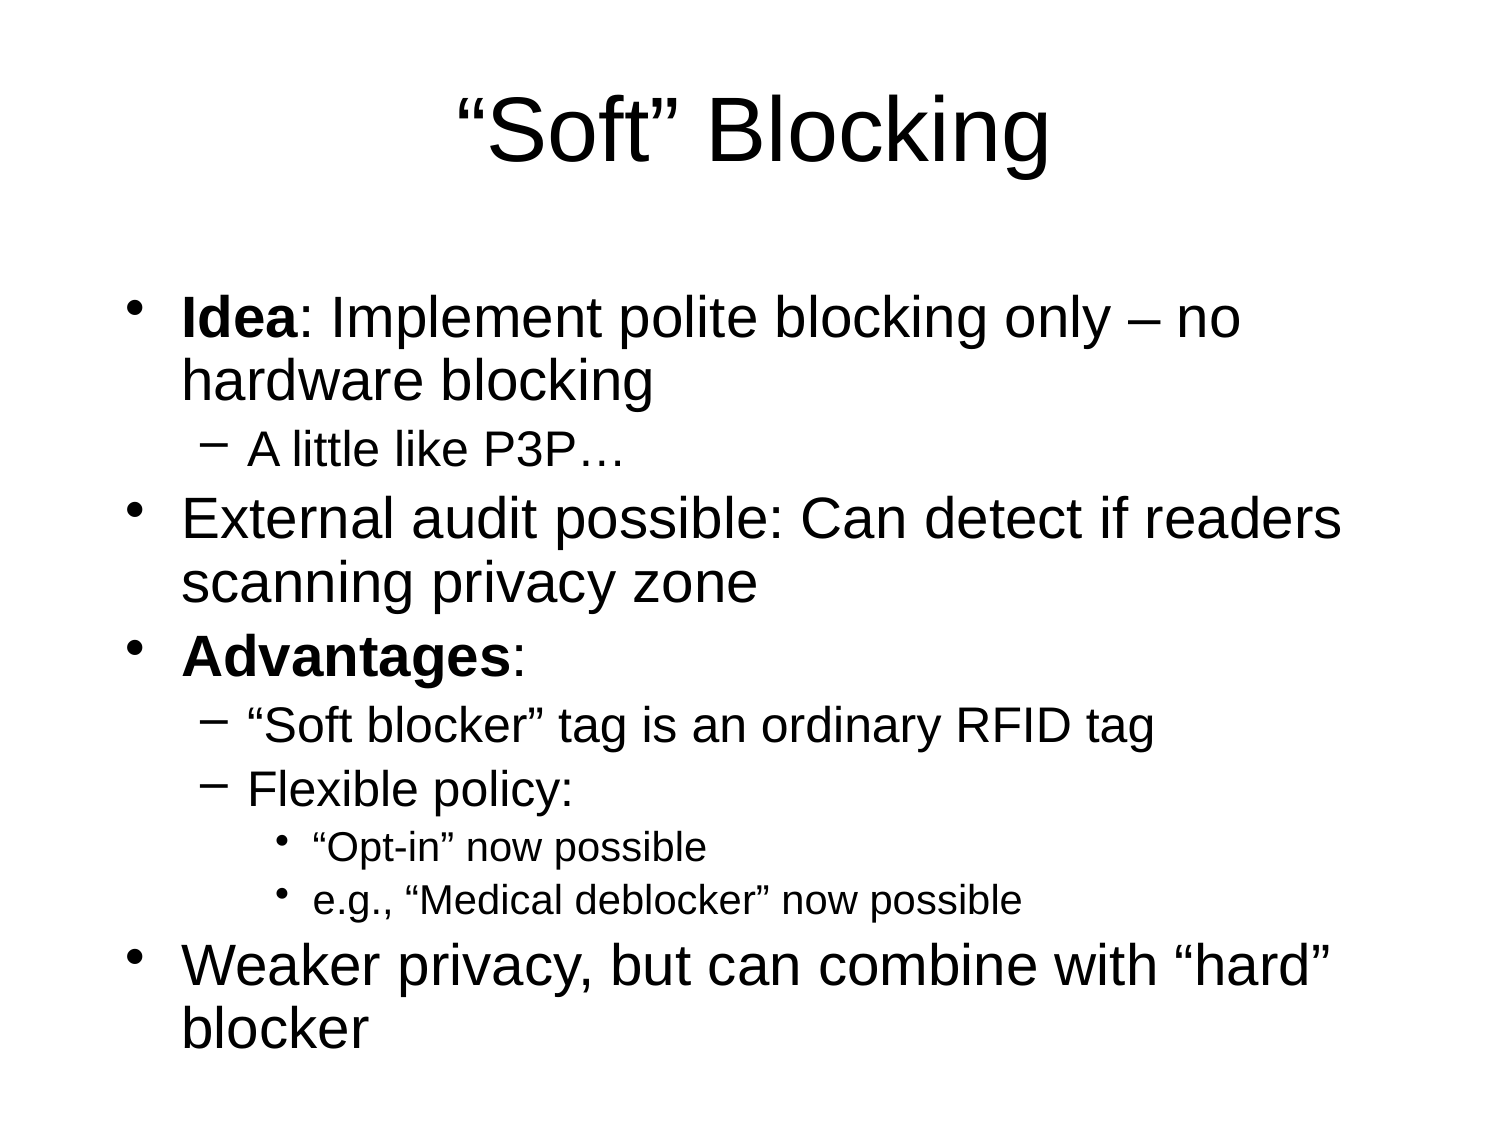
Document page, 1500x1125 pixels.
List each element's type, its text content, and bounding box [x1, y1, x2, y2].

title “Soft” Blocking [117, 30, 1393, 219]
list Idea: Implement polite blocking only – no hardware blocking A little like P3P… External audit possible: Can detect if readers scanning privacy zone Advantages: “Soft blocker” tag is an ordinary RFID tag Flexible policy: “Opt-in” now possible e.g., “Medical deblocker” now possible Weaker privacy, but can combine with “hard” blocker [110, 279, 1386, 955]
